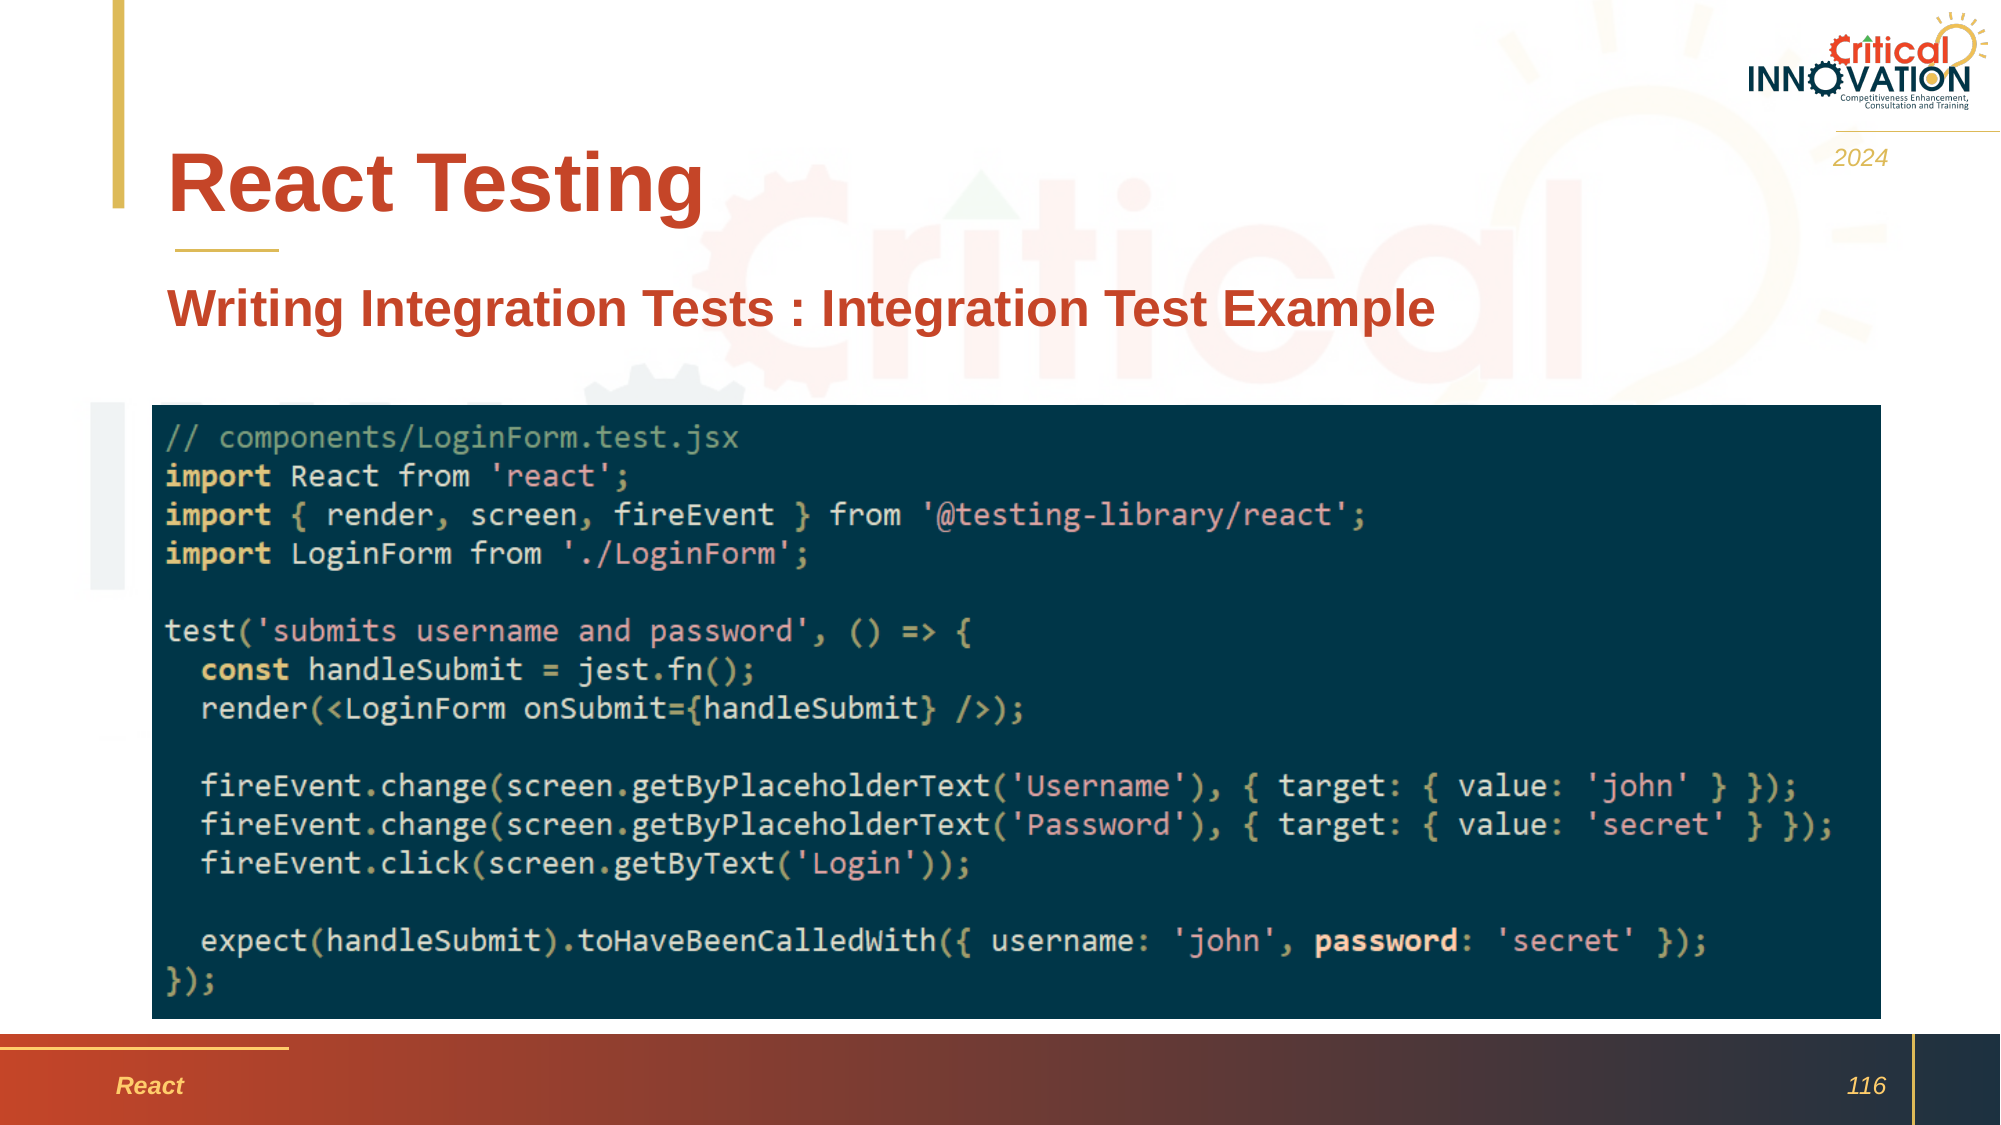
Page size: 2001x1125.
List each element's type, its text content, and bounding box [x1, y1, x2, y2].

picture [239, 465, 270, 486]
picture [382, 502, 396, 525]
picture [850, 509, 864, 525]
picture [329, 664, 342, 680]
picture [849, 928, 863, 951]
picture [328, 928, 342, 951]
picture [1749, 12, 1988, 110]
picture [544, 665, 558, 669]
picture [434, 470, 469, 486]
picture [436, 819, 450, 835]
picture [400, 702, 414, 718]
picture [1245, 509, 1260, 525]
picture [562, 509, 576, 525]
picture [1371, 935, 1384, 951]
picture [1028, 776, 1044, 796]
picture [724, 814, 739, 835]
picture [814, 812, 827, 835]
picture [724, 431, 737, 447]
picture [759, 503, 773, 525]
picture [1621, 780, 1637, 796]
picture [561, 819, 576, 835]
picture [491, 431, 504, 447]
picture [926, 502, 931, 510]
picture [239, 548, 254, 563]
picture [256, 935, 270, 951]
picture [1316, 935, 1348, 958]
picture [1244, 812, 1257, 841]
picture [1678, 928, 1688, 957]
picture [491, 857, 504, 873]
picture [1245, 935, 1258, 951]
picture [1066, 819, 1079, 835]
picture [1514, 780, 1528, 796]
picture [939, 780, 953, 796]
picture [508, 857, 522, 873]
picture [1064, 780, 1079, 796]
picture [545, 780, 559, 796]
picture [1591, 773, 1596, 781]
picture [382, 780, 396, 796]
picture [527, 857, 541, 873]
picture [437, 519, 447, 530]
picture [1460, 819, 1474, 835]
picture [724, 702, 737, 718]
picture [795, 928, 809, 951]
picture [651, 548, 667, 570]
picture [615, 857, 631, 880]
picture [418, 660, 432, 680]
picture [509, 819, 522, 835]
picture [1210, 828, 1220, 840]
picture [618, 544, 630, 563]
picture [454, 935, 468, 951]
picture [509, 509, 523, 525]
picture [1084, 780, 1098, 796]
picture [814, 635, 824, 646]
picture [1821, 828, 1831, 840]
picture [1354, 519, 1363, 530]
picture [1174, 509, 1187, 525]
picture [273, 658, 288, 680]
picture [348, 698, 360, 718]
picture [849, 857, 865, 880]
picture [183, 470, 236, 493]
picture [688, 625, 701, 641]
picture [346, 470, 360, 486]
picture [993, 935, 1007, 951]
picture [1352, 819, 1366, 835]
picture [329, 509, 343, 525]
picture [885, 819, 899, 835]
picture [1496, 812, 1510, 835]
picture [957, 503, 971, 525]
picture [1084, 819, 1097, 835]
picture [957, 819, 971, 835]
picture [1605, 819, 1618, 835]
picture [166, 470, 180, 486]
picture [381, 702, 397, 725]
picture [686, 857, 702, 880]
picture [166, 620, 180, 641]
picture [616, 664, 630, 680]
picture [995, 812, 1005, 841]
picture [830, 780, 847, 796]
picture [601, 867, 608, 873]
picture [1299, 819, 1312, 835]
picture [561, 857, 576, 873]
picture [239, 857, 270, 873]
picture [635, 431, 647, 447]
picture [292, 929, 306, 951]
picture [471, 541, 487, 563]
picture [454, 657, 487, 680]
picture [1065, 935, 1079, 951]
picture [580, 625, 594, 641]
picture [688, 548, 702, 563]
picture [867, 773, 881, 796]
picture [329, 470, 342, 486]
picture [1084, 935, 1133, 951]
picture [597, 664, 612, 680]
picture [310, 657, 324, 680]
picture [275, 853, 288, 873]
picture [1047, 509, 1061, 525]
picture [1316, 503, 1330, 525]
picture [633, 780, 649, 803]
picture [655, 673, 662, 680]
picture [491, 548, 541, 563]
picture [668, 657, 685, 680]
picture [454, 780, 469, 803]
picture [1192, 509, 1206, 525]
picture [1299, 780, 1312, 796]
picture [903, 626, 917, 630]
picture [1334, 780, 1350, 803]
picture [1119, 509, 1133, 525]
picture [632, 548, 649, 563]
picture [885, 935, 899, 951]
picture [202, 935, 216, 951]
picture [1659, 928, 1672, 958]
picture [866, 509, 901, 525]
picture [778, 935, 791, 951]
picture [419, 509, 433, 525]
picture [759, 696, 773, 718]
picture [707, 431, 719, 447]
picture [705, 853, 721, 873]
picture [275, 625, 288, 641]
picture [688, 814, 702, 835]
picture [490, 625, 504, 641]
picture [579, 780, 594, 796]
picture [292, 502, 305, 532]
picture [454, 625, 468, 641]
picture [797, 557, 806, 569]
picture [941, 851, 952, 880]
picture [1621, 819, 1636, 835]
picture [420, 427, 432, 447]
picture [957, 780, 972, 796]
picture [291, 431, 307, 447]
picture [221, 431, 234, 447]
picture [651, 426, 666, 447]
picture [1424, 773, 1437, 803]
picture [995, 773, 1005, 803]
picture [1317, 780, 1331, 796]
picture [849, 773, 863, 796]
picture [1317, 819, 1331, 835]
picture [759, 852, 773, 873]
picture [977, 701, 989, 718]
picture [1585, 935, 1600, 951]
picture [596, 931, 631, 951]
picture [598, 819, 612, 835]
picture [634, 702, 648, 718]
picture [525, 431, 541, 447]
picture [1210, 790, 1220, 801]
picture [1370, 774, 1384, 796]
picture [780, 851, 790, 880]
picture [704, 780, 720, 803]
footer React [100, 1054, 636, 1115]
picture [257, 664, 270, 680]
picture [1532, 819, 1546, 835]
picture [201, 812, 218, 835]
picture [760, 819, 773, 835]
picture [311, 431, 324, 447]
picture [368, 828, 374, 835]
picture [310, 618, 324, 641]
picture [383, 431, 396, 447]
picture [1693, 813, 1708, 835]
picture [239, 780, 253, 796]
picture [579, 929, 594, 951]
picture [1011, 503, 1025, 525]
picture [920, 776, 936, 796]
picture [1713, 773, 1726, 803]
picture [1244, 773, 1257, 803]
picture [382, 857, 396, 873]
picture [329, 701, 341, 718]
picture [957, 696, 971, 723]
picture [436, 780, 450, 796]
picture [292, 857, 307, 873]
picture [327, 548, 344, 570]
picture [742, 857, 756, 873]
picture [328, 857, 342, 873]
picture [742, 702, 755, 718]
picture [651, 819, 666, 835]
picture [1101, 780, 1115, 796]
picture [651, 697, 666, 718]
picture [220, 664, 252, 680]
picture [1339, 502, 1344, 510]
picture [814, 773, 827, 796]
picture [1370, 813, 1384, 835]
picture [509, 427, 522, 447]
picture [437, 625, 450, 641]
picture [722, 625, 757, 641]
picture [866, 702, 899, 718]
picture [418, 702, 432, 718]
picture [1281, 509, 1294, 525]
picture [651, 935, 666, 951]
list 2024 [1818, 137, 1919, 192]
picture [435, 431, 451, 447]
picture [1101, 502, 1115, 525]
picture [436, 664, 450, 680]
picture [722, 548, 739, 563]
picture [1749, 773, 1762, 803]
picture [1227, 928, 1241, 951]
picture [995, 696, 1005, 725]
picture [1675, 819, 1690, 835]
picture [364, 657, 378, 680]
picture [1785, 812, 1797, 841]
picture [546, 928, 556, 957]
picture [922, 696, 935, 725]
picture [1658, 780, 1672, 796]
picture [726, 657, 736, 686]
picture [867, 812, 881, 835]
picture [688, 776, 702, 796]
picture [545, 819, 559, 835]
picture [615, 431, 630, 447]
picture [238, 431, 272, 447]
picture [975, 813, 989, 835]
picture [1207, 509, 1223, 532]
picture [831, 702, 845, 718]
picture [1099, 819, 1134, 835]
picture [1695, 945, 1705, 956]
picture [831, 935, 845, 951]
picture [1154, 812, 1169, 835]
picture [382, 928, 396, 951]
slide_number 116 [1451, 1054, 1902, 1115]
picture [1280, 774, 1294, 796]
picture [669, 509, 684, 525]
picture [167, 967, 180, 996]
picture [904, 780, 918, 796]
picture [327, 625, 344, 641]
picture [363, 426, 378, 447]
picture [849, 696, 863, 718]
picture [708, 657, 718, 686]
picture [419, 819, 432, 835]
picture [346, 509, 360, 525]
picture [400, 812, 414, 835]
picture [310, 780, 324, 796]
picture [1012, 935, 1025, 951]
picture [619, 790, 626, 796]
picture [544, 470, 558, 486]
picture [364, 509, 378, 525]
picture [382, 819, 396, 835]
picture [579, 465, 594, 486]
picture [1029, 509, 1043, 525]
picture [525, 929, 540, 951]
picture [544, 702, 558, 718]
picture [760, 625, 775, 641]
picture [903, 929, 917, 951]
picture [669, 813, 684, 835]
picture [401, 425, 414, 451]
picture [184, 625, 198, 641]
picture [1137, 502, 1151, 525]
picture [688, 505, 701, 525]
picture [742, 773, 755, 796]
picture [293, 702, 307, 718]
picture [346, 813, 360, 835]
picture [383, 625, 396, 641]
picture [795, 702, 809, 718]
picture [1515, 935, 1528, 951]
picture [903, 697, 917, 718]
picture [347, 431, 360, 447]
picture [220, 702, 234, 718]
picture [418, 857, 432, 873]
picture [614, 502, 631, 525]
picture [723, 857, 737, 873]
picture [1550, 935, 1564, 951]
picture [885, 780, 899, 796]
picture [436, 931, 450, 951]
picture [830, 502, 847, 525]
picture [688, 431, 699, 454]
picture [220, 620, 234, 641]
picture [543, 509, 558, 525]
picture [975, 509, 989, 525]
picture [346, 852, 360, 873]
picture [364, 935, 378, 951]
picture [597, 426, 612, 447]
picture [347, 935, 360, 951]
picture [994, 509, 1007, 525]
picture [363, 702, 379, 718]
picture [346, 664, 360, 680]
picture [436, 857, 450, 873]
picture [473, 431, 486, 447]
picture [1138, 819, 1152, 835]
picture [633, 658, 648, 680]
picture [292, 466, 307, 486]
picture [1749, 812, 1762, 841]
picture [201, 773, 218, 796]
picture [473, 702, 505, 718]
picture [328, 780, 342, 796]
picture [187, 967, 197, 996]
picture [490, 509, 504, 525]
picture [742, 548, 775, 563]
picture [1424, 812, 1437, 841]
picture [201, 850, 218, 873]
picture [1120, 780, 1169, 796]
picture [383, 543, 396, 563]
picture [166, 509, 180, 525]
picture [885, 857, 899, 873]
picture [364, 620, 378, 641]
picture [941, 928, 951, 958]
picture [795, 780, 809, 796]
picture [562, 470, 576, 486]
picture [204, 983, 214, 995]
picture [419, 470, 433, 486]
picture [220, 819, 234, 835]
picture [1207, 935, 1224, 951]
picture [1262, 509, 1276, 525]
picture [1352, 780, 1366, 796]
picture [1012, 712, 1022, 724]
picture [1804, 812, 1814, 841]
picture [256, 696, 270, 718]
picture [580, 703, 594, 718]
picture [580, 857, 594, 873]
picture [526, 780, 540, 796]
picture [688, 931, 702, 951]
picture [634, 509, 648, 525]
picture [561, 698, 576, 718]
picture [310, 819, 324, 835]
picture [580, 664, 591, 687]
picture [526, 819, 540, 835]
picture [830, 857, 847, 873]
picture [310, 857, 324, 873]
picture [509, 625, 558, 641]
picture [870, 618, 880, 648]
picture [635, 935, 648, 951]
picture [923, 624, 935, 641]
picture [615, 618, 630, 641]
picture [1016, 773, 1021, 781]
picture [166, 548, 180, 563]
picture [619, 828, 626, 835]
picture [346, 548, 360, 563]
picture [670, 625, 684, 641]
picture [924, 851, 934, 880]
picture [669, 774, 684, 796]
picture [472, 509, 486, 525]
picture [1640, 819, 1654, 835]
picture [202, 664, 216, 680]
picture [183, 509, 236, 532]
picture [958, 867, 968, 879]
picture [220, 857, 234, 873]
picture [1280, 813, 1294, 835]
picture [1299, 509, 1312, 525]
subtitle Writing Integration Tests : Integration Test Example [152, 273, 1789, 388]
picture [687, 696, 700, 725]
picture [1532, 935, 1546, 951]
picture [239, 702, 252, 718]
picture [454, 850, 468, 873]
picture [255, 503, 270, 525]
picture [1603, 929, 1618, 951]
picture [274, 702, 288, 718]
picture [830, 819, 846, 835]
picture [706, 543, 719, 563]
picture [275, 431, 288, 454]
picture [706, 696, 719, 718]
picture [866, 931, 883, 951]
picture [653, 509, 667, 525]
picture [309, 548, 325, 563]
picture [310, 470, 324, 486]
picture [921, 928, 935, 951]
picture [705, 509, 720, 525]
picture [723, 935, 737, 951]
picture [1190, 935, 1202, 958]
picture [474, 851, 484, 880]
picture [525, 470, 540, 486]
picture [452, 702, 469, 718]
picture [651, 780, 666, 796]
picture [670, 853, 684, 873]
picture [400, 773, 414, 796]
picture [1029, 814, 1044, 834]
picture [1569, 935, 1583, 951]
picture [598, 780, 612, 796]
picture [852, 618, 860, 648]
picture [777, 819, 791, 835]
picture [490, 664, 504, 680]
picture [617, 480, 627, 492]
picture [1479, 780, 1492, 796]
picture [939, 819, 953, 835]
picture [239, 509, 254, 525]
picture [957, 928, 970, 958]
picture [419, 780, 432, 796]
picture [1048, 780, 1061, 796]
picture [525, 509, 540, 525]
picture [704, 819, 719, 841]
picture [292, 780, 307, 796]
picture [813, 698, 827, 718]
picture [382, 657, 396, 680]
picture [400, 509, 414, 525]
picture [724, 776, 739, 796]
picture [723, 509, 737, 525]
picture [292, 819, 306, 835]
picture [472, 780, 486, 796]
picture [868, 857, 881, 873]
picture [239, 935, 252, 958]
picture [937, 502, 954, 532]
picture [255, 542, 270, 563]
picture [364, 548, 378, 563]
picture [261, 618, 266, 626]
picture [598, 541, 612, 568]
picture [598, 625, 612, 641]
picture [581, 519, 591, 530]
picture [545, 431, 577, 447]
picture [313, 696, 323, 725]
picture [453, 819, 469, 841]
picture [492, 773, 502, 803]
picture [399, 548, 415, 563]
picture [508, 935, 522, 951]
picture [908, 850, 913, 858]
picture [975, 774, 989, 796]
picture [1785, 790, 1795, 801]
picture [256, 780, 270, 796]
picture [669, 935, 684, 951]
picture [400, 928, 414, 951]
picture [742, 509, 755, 525]
picture [454, 431, 469, 454]
picture [473, 625, 487, 641]
picture [509, 470, 523, 486]
picture [800, 618, 805, 626]
picture [800, 850, 805, 858]
picture [495, 463, 500, 471]
picture [743, 673, 753, 685]
picture [239, 819, 253, 835]
picture [741, 812, 755, 835]
picture [777, 696, 791, 718]
picture [203, 702, 218, 718]
picture [313, 928, 322, 958]
picture [364, 465, 378, 486]
picture [1353, 935, 1366, 951]
picture [472, 928, 505, 951]
picture [400, 664, 414, 680]
picture [183, 548, 236, 570]
picture [1768, 773, 1778, 802]
picture [651, 852, 666, 873]
picture [849, 812, 863, 835]
picture [347, 625, 360, 641]
picture [1479, 819, 1492, 835]
picture [507, 658, 522, 680]
picture [688, 664, 702, 680]
picture [1227, 502, 1240, 529]
picture [1048, 935, 1062, 951]
picture [220, 935, 235, 951]
picture [904, 819, 918, 835]
picture [1532, 780, 1546, 796]
picture [561, 780, 576, 796]
picture [274, 935, 288, 951]
picture [543, 857, 558, 873]
picture [400, 850, 414, 873]
picture [1282, 945, 1291, 956]
picture [796, 502, 809, 532]
picture [1659, 819, 1673, 835]
picture [1514, 819, 1528, 835]
picture [275, 776, 288, 796]
picture [633, 819, 649, 841]
picture [813, 928, 827, 951]
picture [418, 625, 432, 641]
picture [1333, 819, 1350, 841]
picture [1029, 935, 1043, 951]
title React Testing [152, 75, 1789, 273]
picture [1048, 819, 1061, 835]
picture [295, 543, 306, 563]
picture [1386, 928, 1456, 951]
picture [760, 780, 773, 796]
picture [633, 857, 648, 873]
picture [1640, 773, 1654, 796]
picture [1064, 509, 1080, 532]
picture [598, 696, 631, 718]
picture [328, 431, 342, 447]
picture [328, 819, 342, 835]
picture [524, 702, 541, 718]
picture [419, 548, 451, 563]
picture [185, 425, 198, 451]
picture [705, 935, 719, 951]
picture [742, 935, 755, 951]
picture [220, 780, 234, 796]
picture [777, 618, 791, 641]
picture [758, 931, 773, 951]
picture [167, 425, 180, 451]
picture [816, 853, 827, 873]
picture [795, 819, 809, 835]
picture [472, 819, 486, 835]
picture [203, 625, 216, 641]
picture [1460, 780, 1475, 796]
picture [275, 814, 288, 835]
picture [399, 463, 415, 486]
picture [346, 774, 360, 796]
picture [241, 618, 250, 648]
picture [508, 780, 522, 796]
picture [492, 812, 502, 841]
picture [1156, 509, 1170, 525]
picture [1193, 812, 1203, 841]
picture [256, 819, 270, 835]
picture [293, 625, 306, 641]
picture [1193, 773, 1203, 802]
picture [1496, 773, 1510, 796]
picture [1604, 780, 1615, 803]
picture [903, 633, 917, 637]
picture [920, 814, 936, 835]
picture [418, 935, 432, 951]
picture [670, 548, 684, 563]
picture [437, 698, 450, 718]
picture [652, 625, 666, 648]
picture [579, 819, 594, 835]
picture [706, 625, 719, 641]
picture [778, 780, 791, 796]
picture [957, 618, 970, 648]
